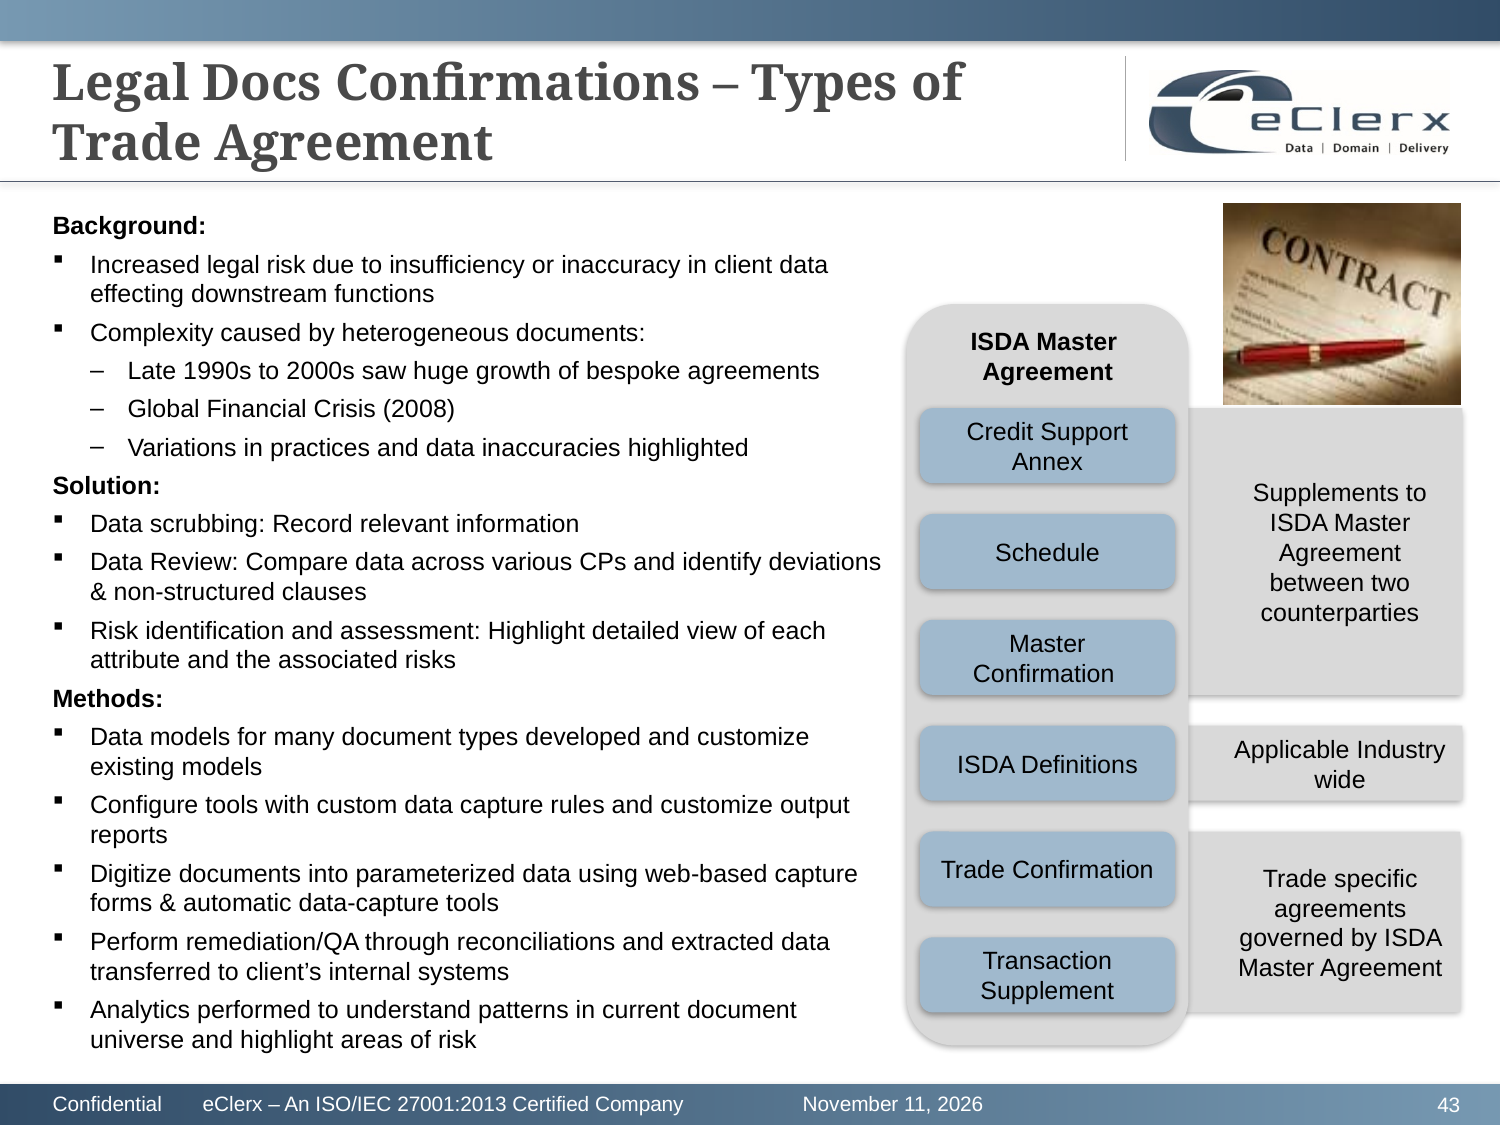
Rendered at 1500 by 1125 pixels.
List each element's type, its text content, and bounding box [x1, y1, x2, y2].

text_box Trade specific agreements governed by ISDA Master Agreement [1192, 828, 1464, 1015]
text_box Schedule [916, 510, 1179, 593]
text_box Supplements to ISDA Master Agreement between two counterparties [1194, 405, 1466, 698]
text_box Transaction Supplement [916, 934, 1179, 1016]
text_box Master Confirmation [916, 616, 1179, 698]
text_box Credit Support Annex [916, 404, 1179, 487]
text_box ISDA Definitions [916, 722, 1179, 804]
text_box Applicable Industry wide [1194, 723, 1466, 804]
text_box Trade Confirmation [916, 828, 1179, 910]
list Background: Increased legal risk due to insufficiency or inaccuracy in client data effecting downstream functions Complexity caused by heterogeneous documents: Late 1990s to 2000s saw huge growth of bespoke agreements Global Financial Crisis (2008) Variations in practices and data inaccuracies highlighted Solution: Data scrubbing: Record relevant information Data Review: Compare data across various CPs and identify deviations & non-structured clauses Risk identification and assessment: Highlight detailed view of each attribute and the associated risks Methods: Data models for many document types developed and customize existing models Configure tools with custom data capture rules and customize output reports Digitize documents into parameterized data using web-based capture forms & automatic data-capture tools Perform remediation/QA through reconciliations and extracted data transferred to client’s internal systems Analytics performed to understand patterns in current document universe and highlight areas of risk [37, 202, 907, 1043]
picture [1222, 202, 1461, 406]
picture [1149, 70, 1450, 155]
title Legal Docs Confirmations – Types of Trade Agreement [37, 45, 1086, 176]
text_box ISDA Master Agreement [905, 303, 1190, 1047]
